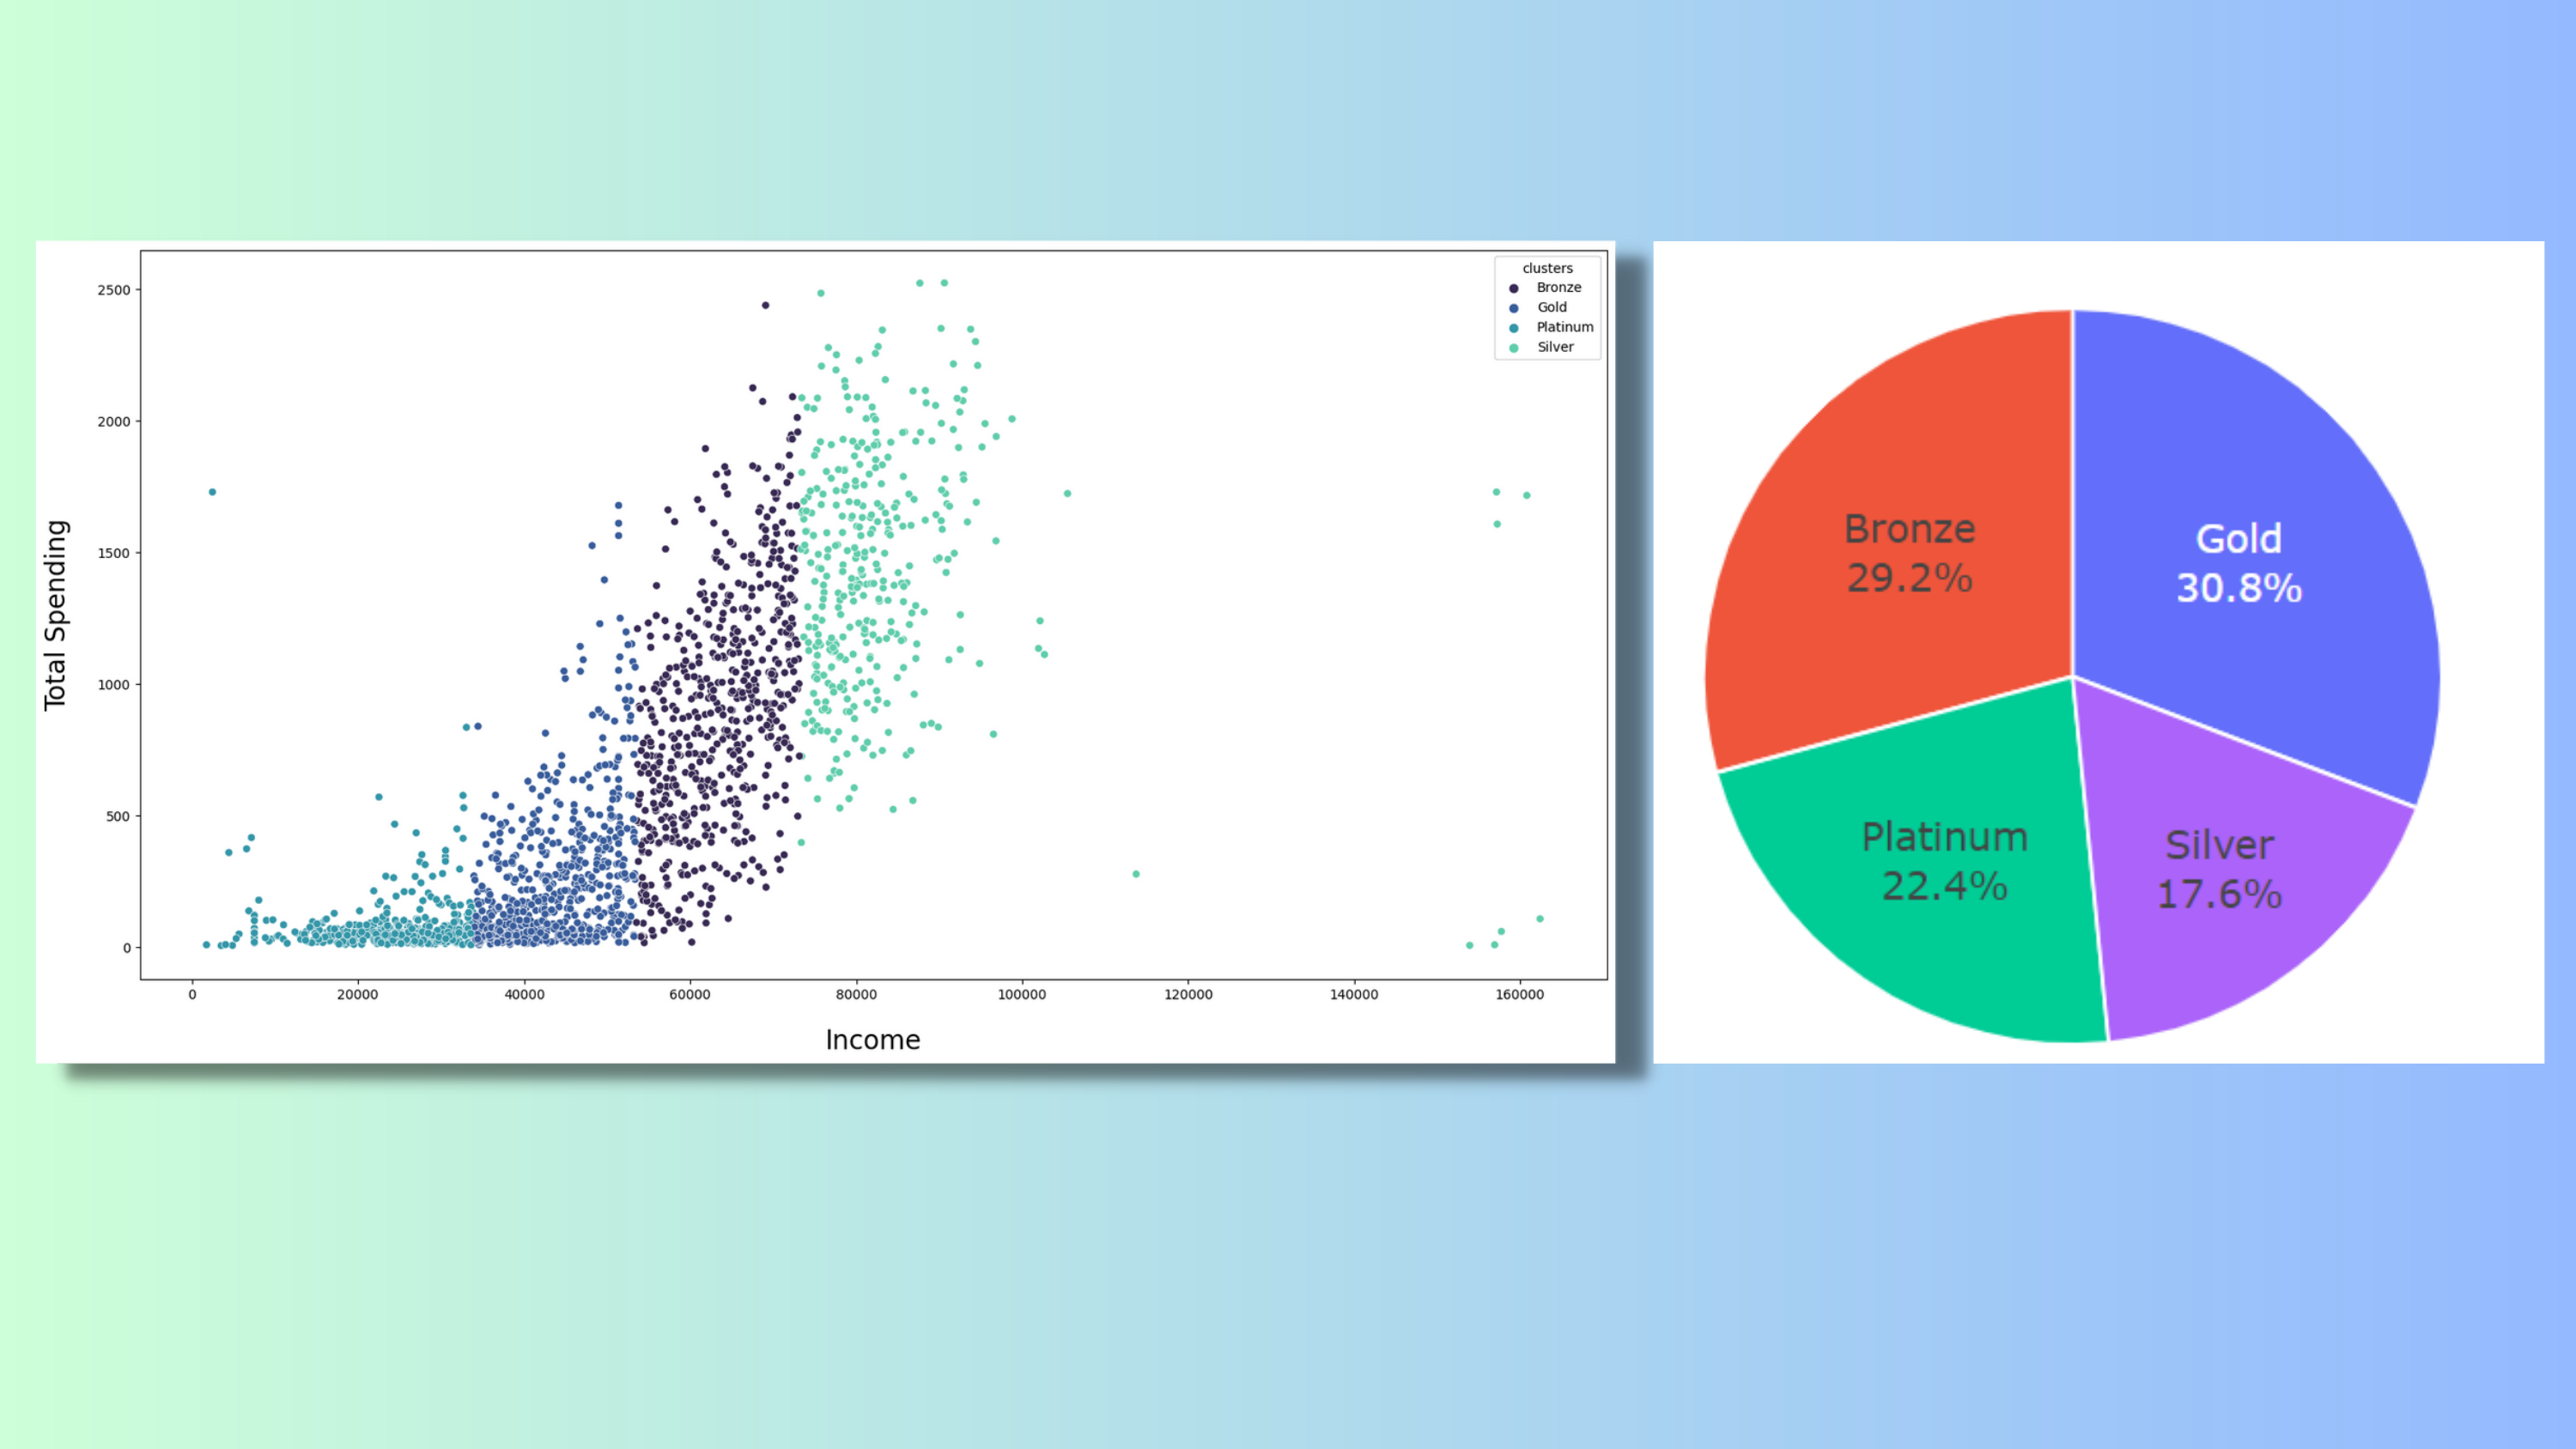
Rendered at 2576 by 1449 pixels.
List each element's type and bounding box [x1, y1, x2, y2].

text_box [1653, 241, 2545, 1064]
text_box [35, 235, 1665, 1100]
